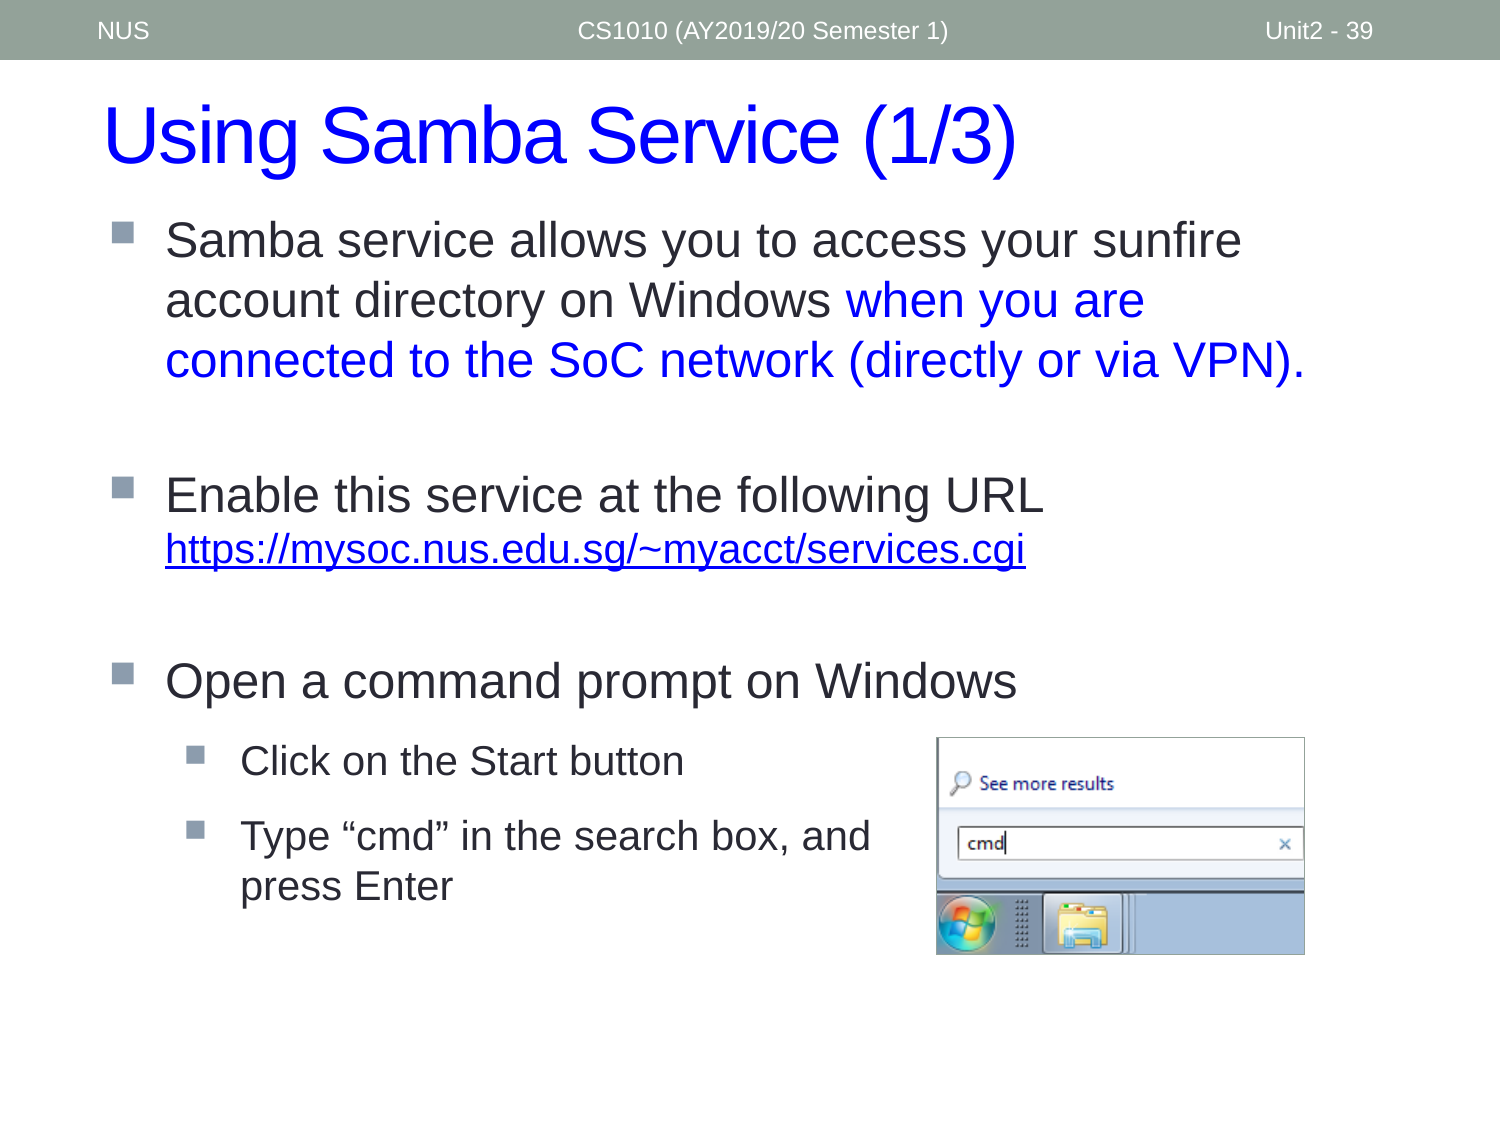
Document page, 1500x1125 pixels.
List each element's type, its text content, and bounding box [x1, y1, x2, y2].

slide_number NUS [75, 3, 550, 57]
picture [935, 737, 1305, 956]
text_box Samba service allows you to access your sunfire account directory on Windows when you are connected to the SoC network (directly or via VPN). Enable this service at the following URL https://mysoc.nus.edu.sg/~myacct/services.cgi Open a command prompt on Windows Click on the Start button Type “cmd” in the search box, and press Enter [94, 200, 1375, 1064]
footer CS1010 (AY2019/20 Semester 1) [562, 3, 1238, 57]
title Using Samba Service (1/3) [87, 75, 1425, 188]
slide_number Unit2 - 39 [1250, 3, 1425, 57]
